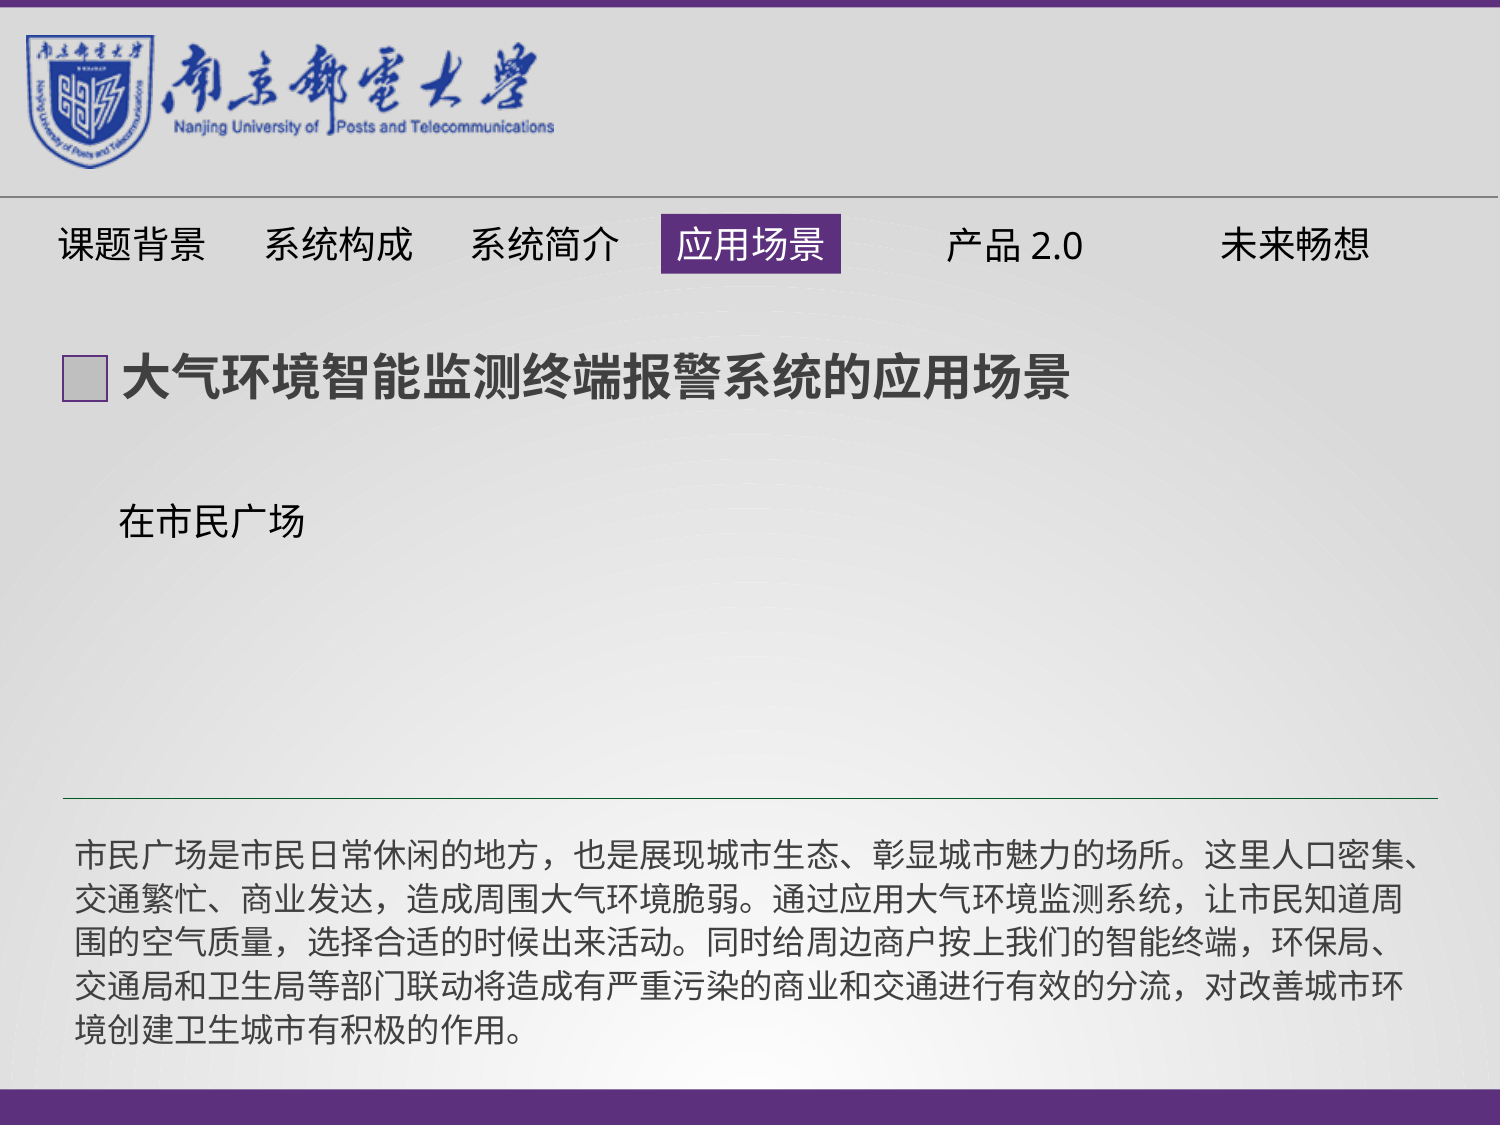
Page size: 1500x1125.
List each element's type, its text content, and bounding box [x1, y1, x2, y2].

text_box [62, 355, 108, 402]
text_box 市民广场是市民日常休闲的地方，也是展现城市生态、彰显城市魅力的场所。这里人口密集、交通繁忙、商业发达，造成周围大气环境脆弱。通过应用大气环境监测系统，让市民知道周围的空气质量，选择合适的时候出来活动。同时给周边商户按上我们的智能终端，环保局、交通局和卫生局等部门联动将造成有严重污染的商业和交通进行有效的分流，对改善城市环境创建卫生城市有积极的作用。 [59, 822, 1437, 1057]
text_box 在市民广场 [103, 490, 358, 551]
text_box 系统简介 [454, 213, 635, 274]
text_box 产品2.0 [931, 214, 1099, 275]
text_box 课题背景 [42, 213, 223, 274]
picture [26, 35, 554, 169]
text_box 应用场景 [661, 213, 841, 274]
text_box 系统构成 [248, 213, 429, 274]
text_box [0, 1088, 1500, 1125]
text_box 未来畅想 [1205, 213, 1386, 274]
text_box [0, 0, 1500, 8]
text_box 大气环境智能监测终端报警系统的应用场景 [107, 337, 1126, 413]
